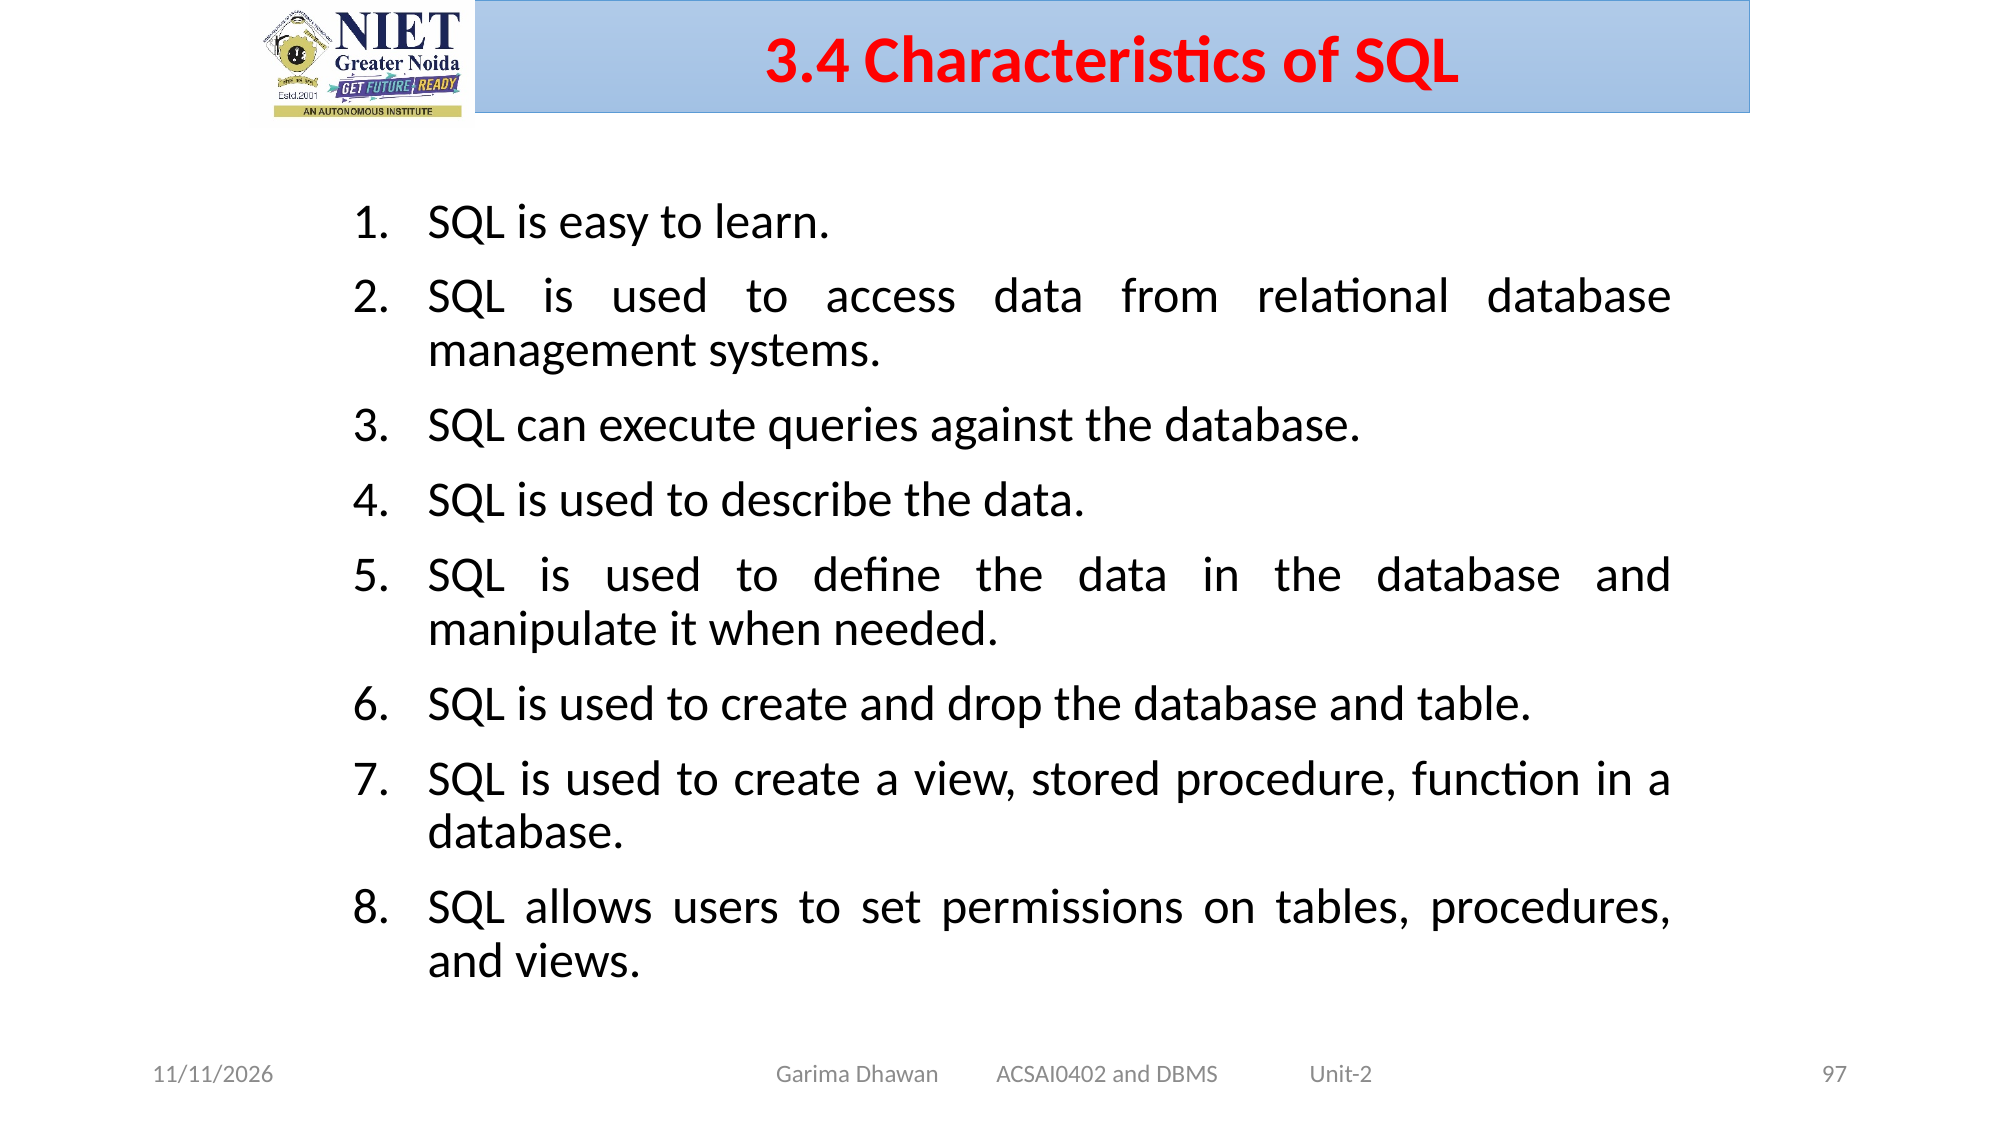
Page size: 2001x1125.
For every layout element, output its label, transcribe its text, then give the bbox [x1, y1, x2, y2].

text_box 3.4 Characteristics of SQL [475, 0, 1750, 113]
slide_number 97 [1412, 1042, 1863, 1103]
list SQL is easy to learn. SQL is used to access data from relational database management systems. SQL can execute queries against the database. SQL is used to describe the data. SQL is used to define the data in the database and manipulate it when needed. SQL is used to create and drop the database and table. SQL is used to create a view, stored procedure, function in a database. SQL allows users to set permissions on tables, procedures, and views. [337, 187, 1688, 1050]
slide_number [137, 1042, 588, 1103]
picture [249, 0, 475, 128]
footer Garima Dhawan ACSAI0402 and DBMS Unit-2 [662, 1042, 1412, 1103]
